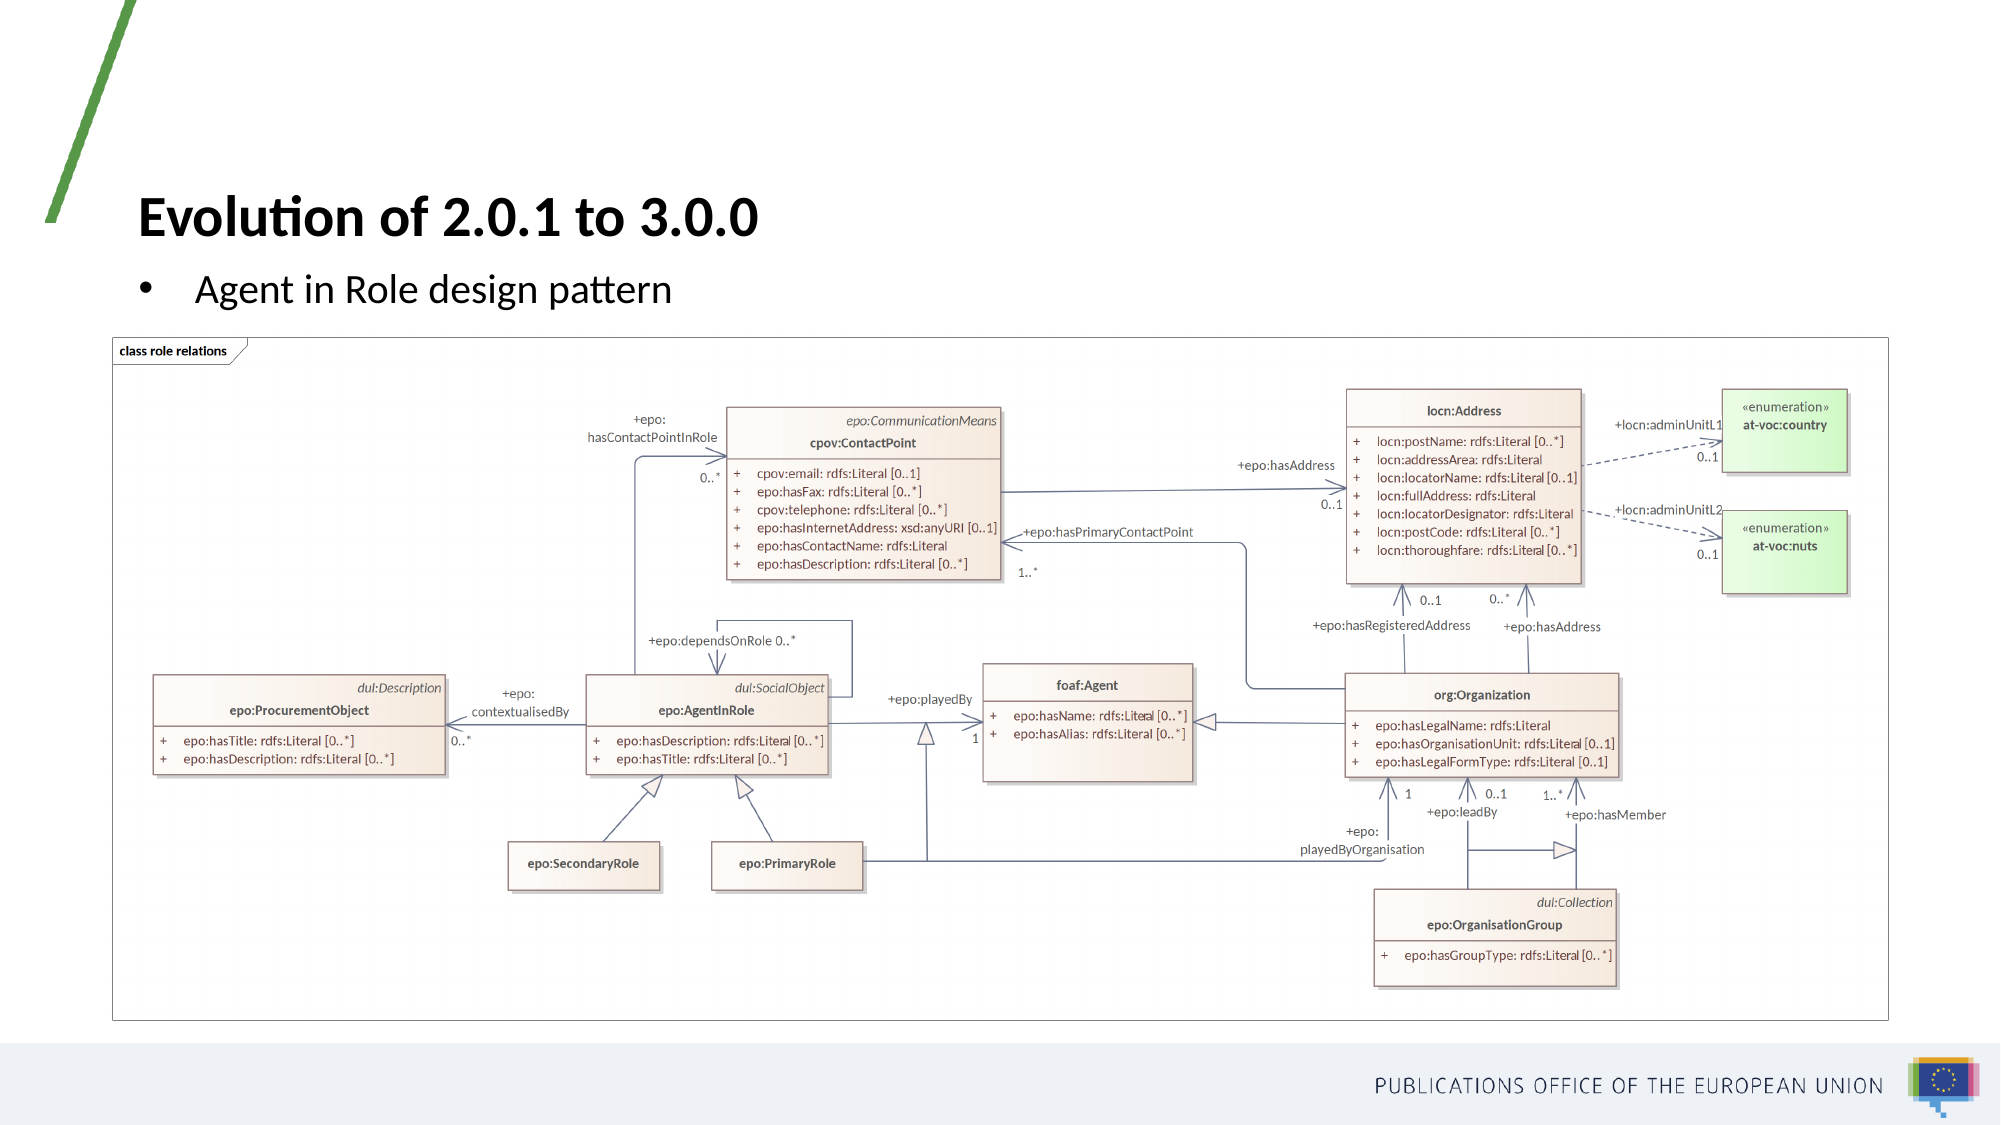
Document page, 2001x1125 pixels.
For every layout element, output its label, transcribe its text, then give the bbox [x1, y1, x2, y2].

text_box Agent in Role design pattern [138, 254, 710, 328]
picture [0, 0, 2001, 1125]
text_box Evolution of 2.0.1 to 3.0.0 [138, 31, 1861, 249]
